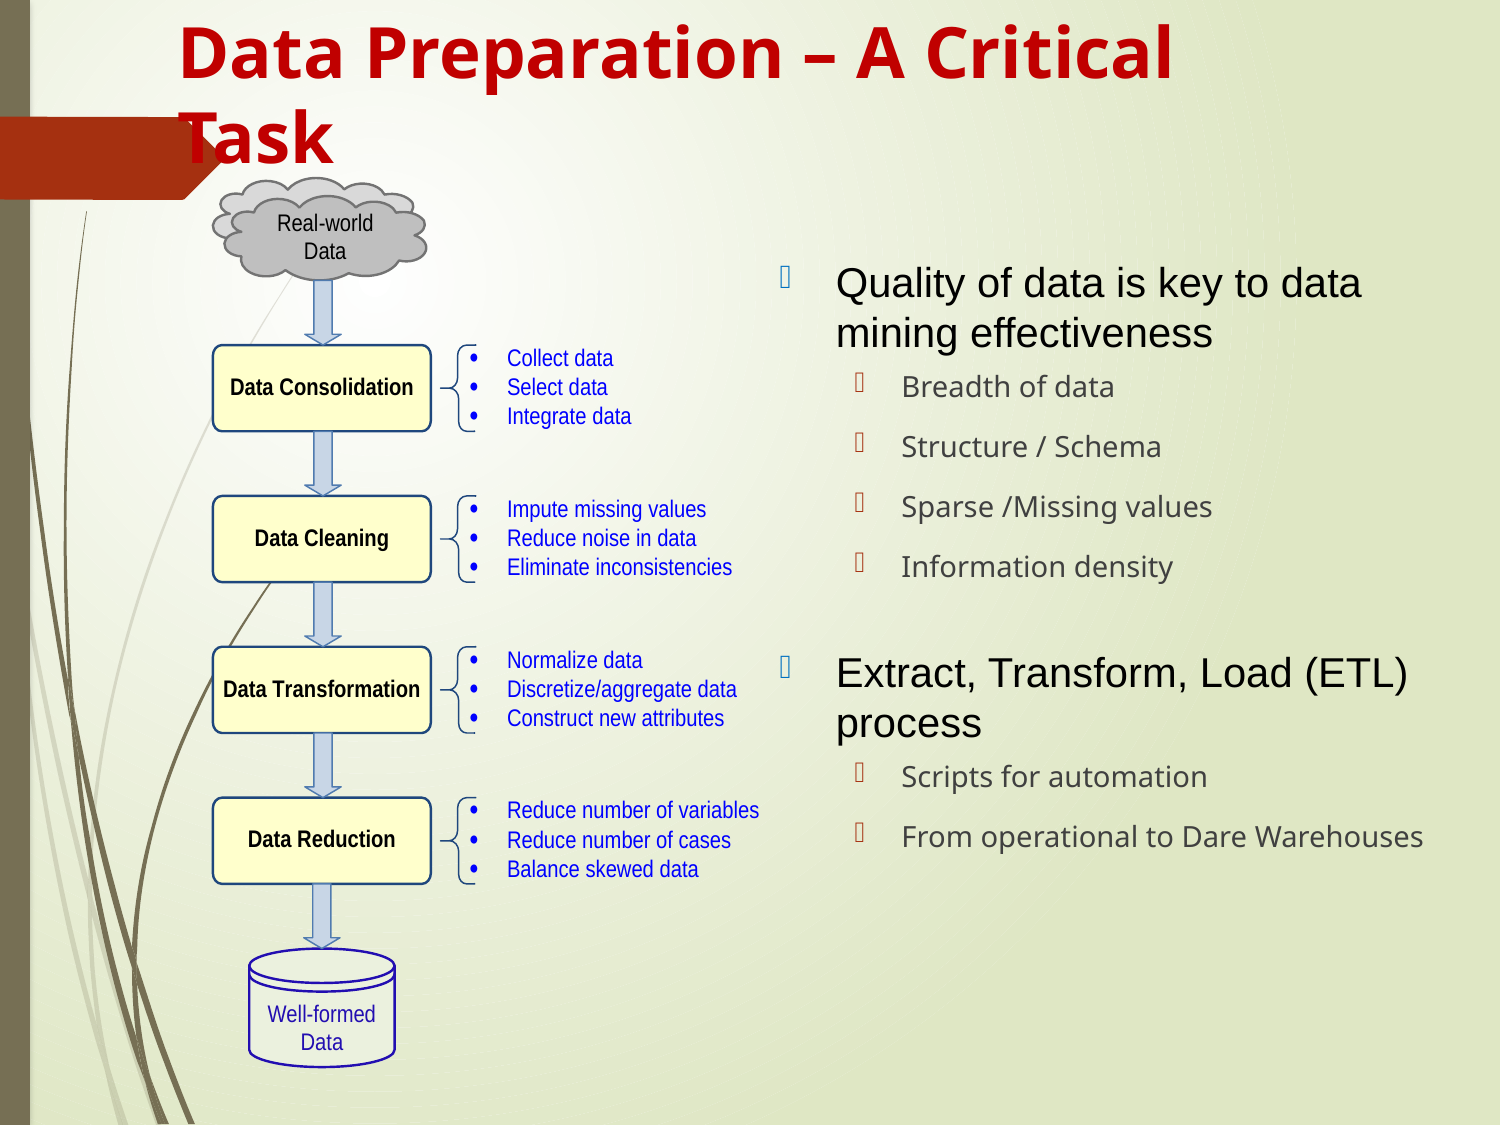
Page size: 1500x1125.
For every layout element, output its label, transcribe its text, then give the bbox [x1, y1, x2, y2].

list Quality of data is key to data mining effectiveness Breadth of data Structure / Schema Sparse /Missing values Information density Extract, Transform, Load (ETL) process Scripts for automation From operational to Dare Warehouses [784, 248, 1457, 999]
title Data Preparation – A Critical Task [162, 0, 1338, 188]
picture [207, 172, 781, 1075]
